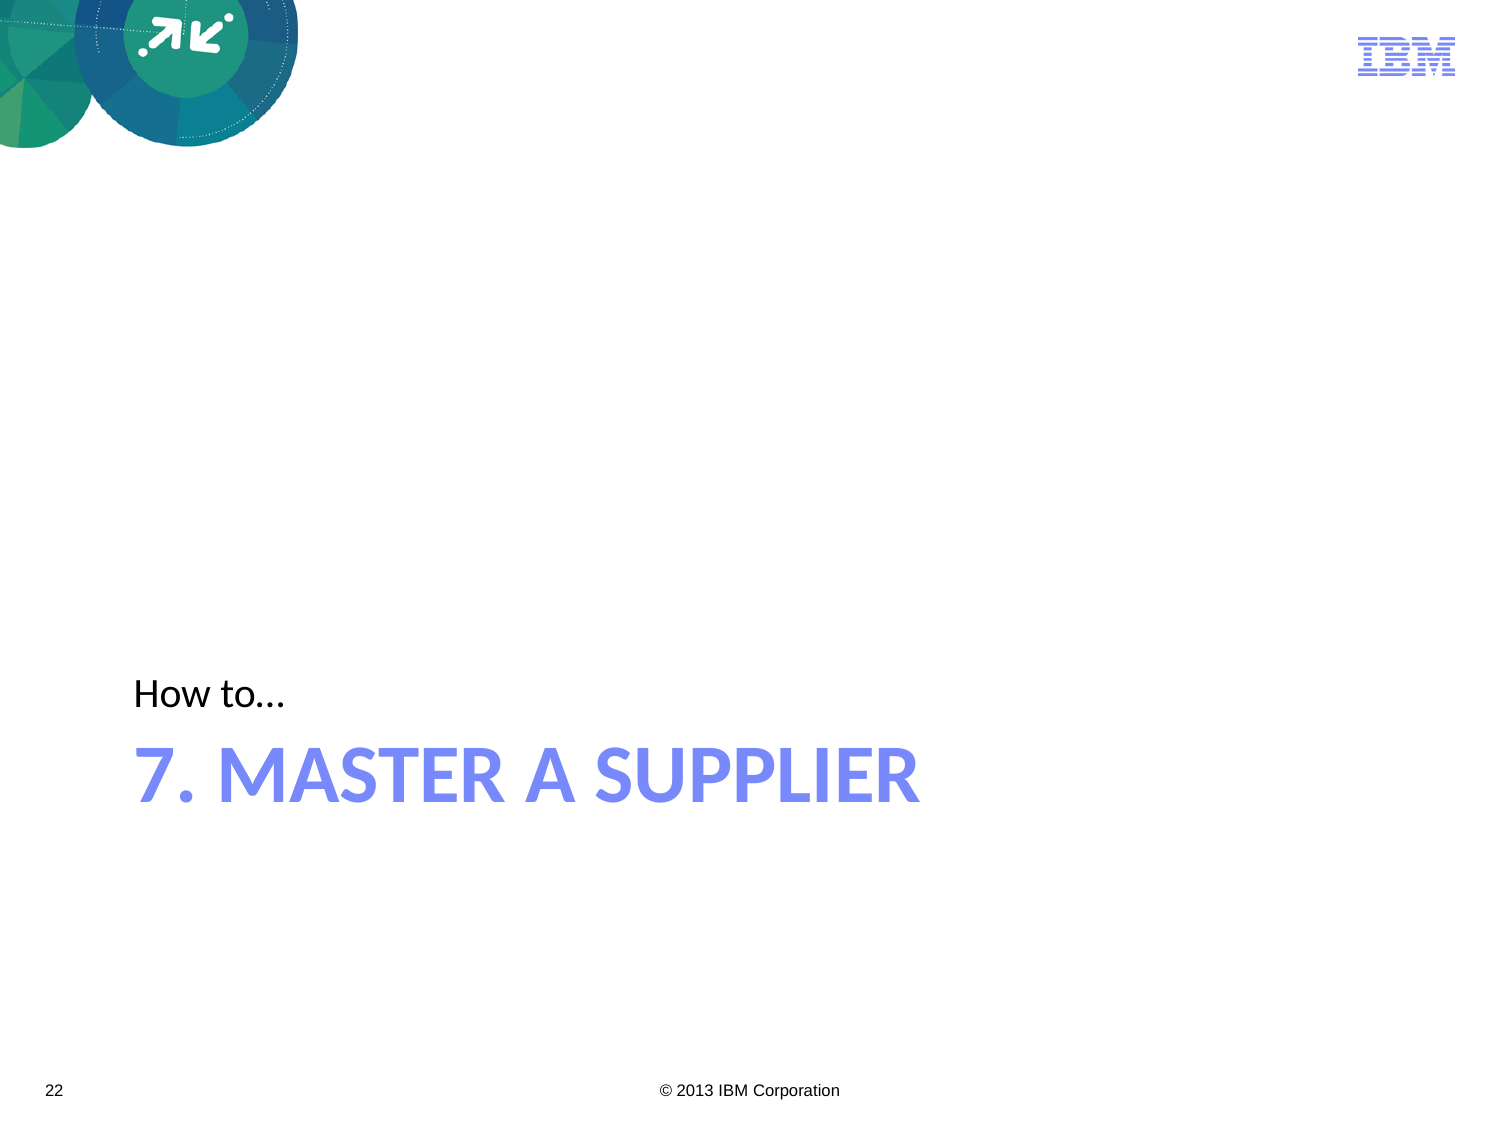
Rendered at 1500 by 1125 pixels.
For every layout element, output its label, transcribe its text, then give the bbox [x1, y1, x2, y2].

list How to… [118, 476, 1394, 723]
picture [0, 0, 313, 192]
title 7. Master a Supplier [118, 723, 1394, 947]
picture [1358, 37, 1455, 76]
slide_number 22 [29, 1072, 91, 1103]
